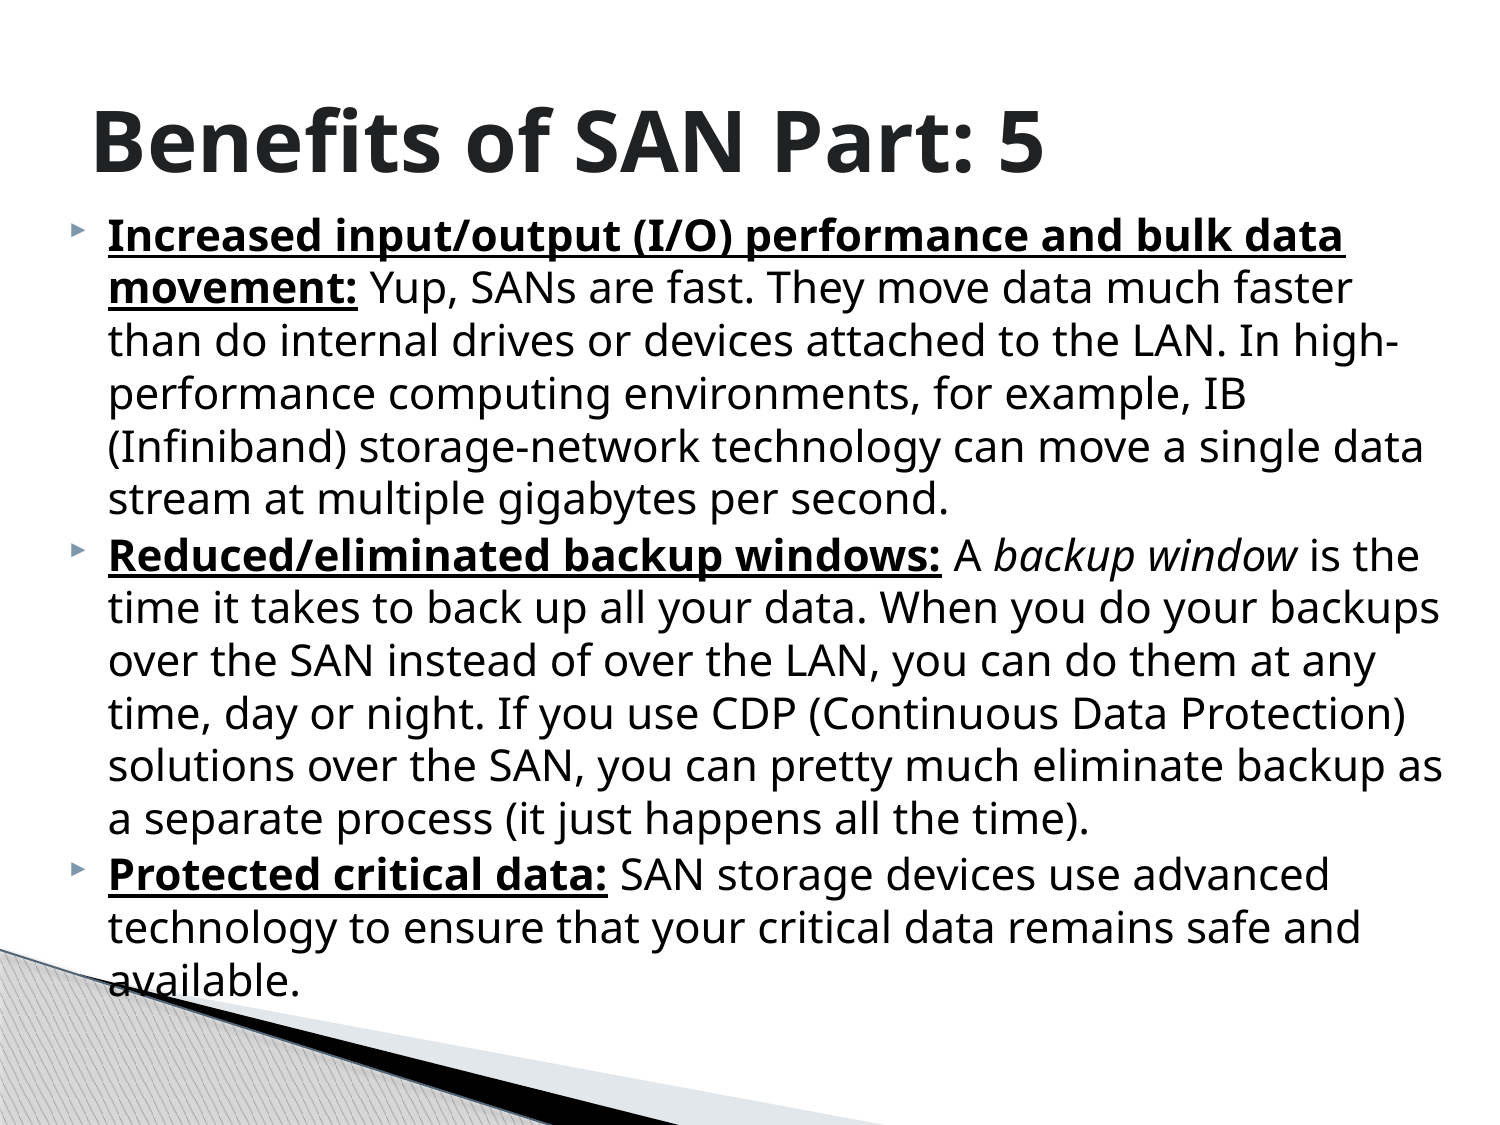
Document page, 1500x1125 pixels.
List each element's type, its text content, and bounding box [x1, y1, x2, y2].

title Benefits of SAN Part: 5 [75, 45, 1425, 233]
list Increased input/output (I/O) performance and bulk data movement: Yup, SANs are fast. They move data much faster than do internal drives or devices attached to the LAN. In high-performance computing environments, for example, IB (Infiniband) storage-network technology can move a single data stream at multiple gigabytes per second. Reduced/eliminated backup windows: A backup window is the time it takes to back up all your data. When you do your backups over the SAN instead of over the LAN, you can do them at any time, day or night. If you use CDP (Continuous Data Protection) solutions over the SAN, you can pretty much eliminate backup as a separate process (it just happens all the time). Protected critical data: SAN storage devices use advanced technology to ensure that your critical data remains safe and available. [37, 200, 1463, 1063]
